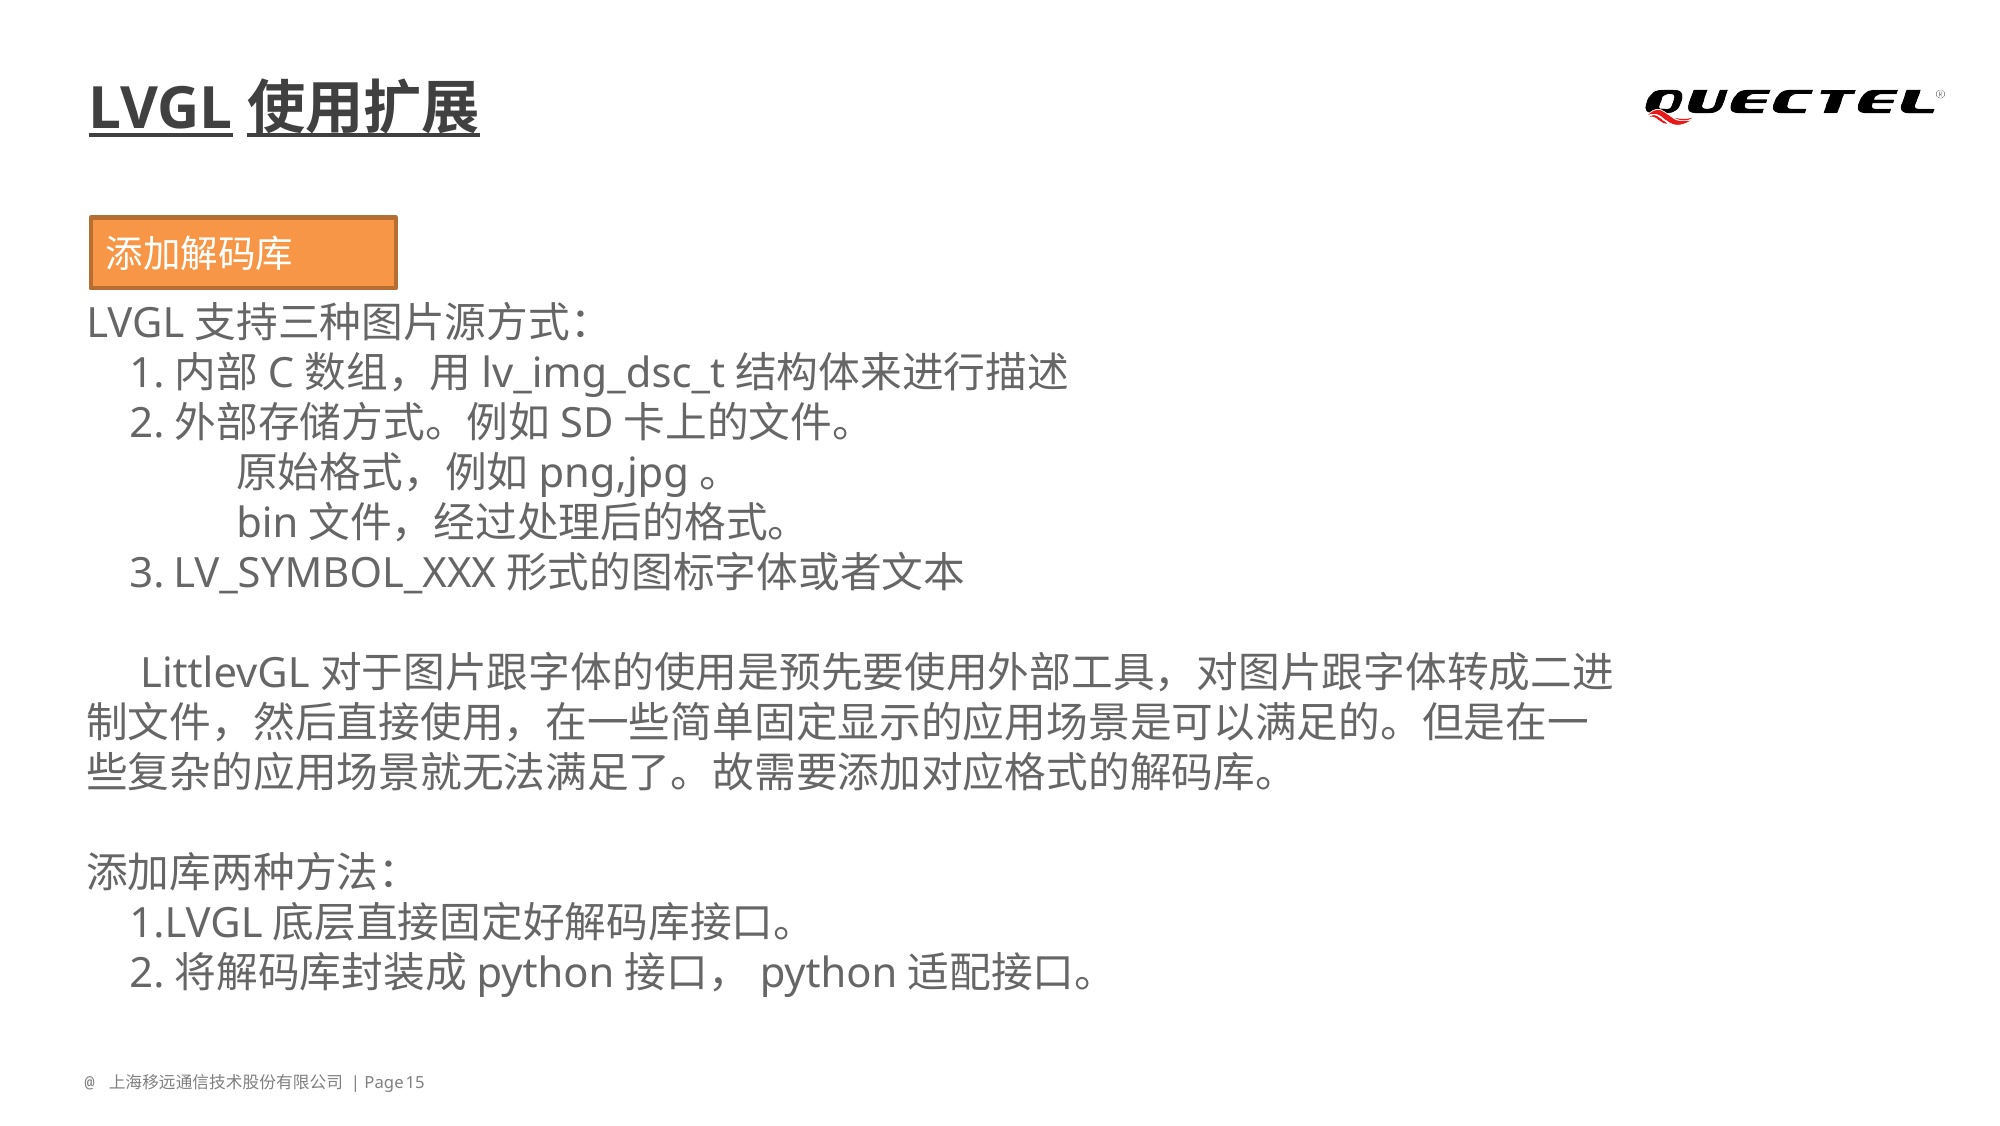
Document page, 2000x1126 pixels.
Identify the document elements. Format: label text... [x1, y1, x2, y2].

picture [1631, 78, 1957, 133]
text_box LVGL支持三种图片源方式： 1.内部C数组，用lv_img_dsc_t结构体来进行描述 2.外部存储方式。例如SD卡上的文件。 原始格式，例如png,jpg。 bin文件，经过处理后的格式。 3. LV_SYMBOL_XXX形式的图标字体或者文本 LittlevGL对于图片跟字体的使用是预先要使用外部工具，对图片跟字体转成二进制文件，然后直接使用，在一些简单固定显示的应用场景是可以满足的。但是在一些复杂的应用场景就无法满足了。故需要添加对应格式的解码库。 添加库两种方法： 1.LVGL底层直接固定好解码库接口。 2.将解码库封装成python接口，python适配接口。 [71, 288, 1638, 1126]
title LVGL使用扩展 [71, 81, 1887, 129]
text_box 添加解码库 [89, 215, 398, 290]
